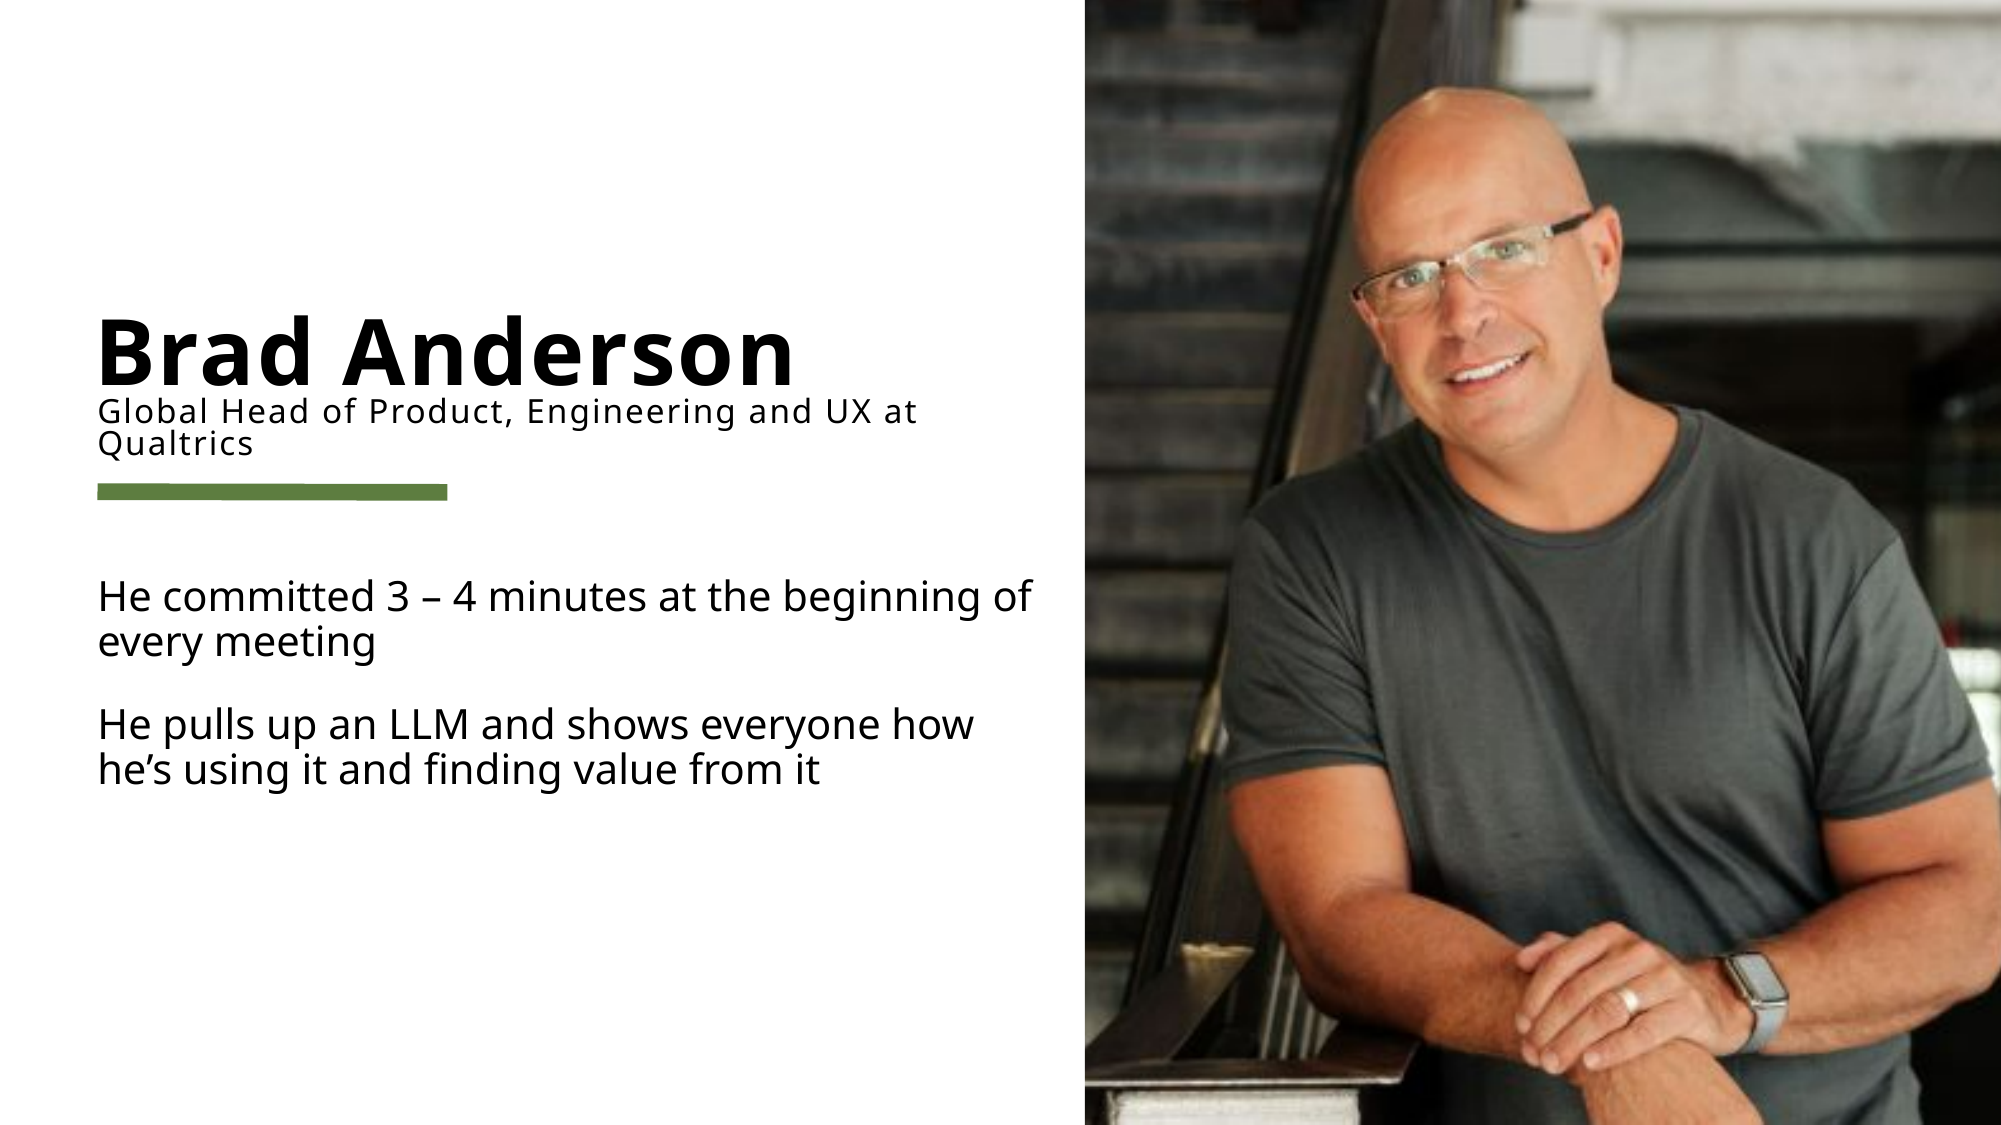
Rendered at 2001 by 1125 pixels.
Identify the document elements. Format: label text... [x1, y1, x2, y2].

text_box Global Head of Product, Engineering and UX at Qualtrics [97, 344, 1017, 462]
title Brad Anderson [94, 17, 925, 404]
picture [1084, 0, 2001, 1125]
list He committed 3 – 4 minutes at the beginning of every meeting He pulls up an LLM and shows everyone how he’s using it and finding value from it [97, 537, 1033, 1030]
